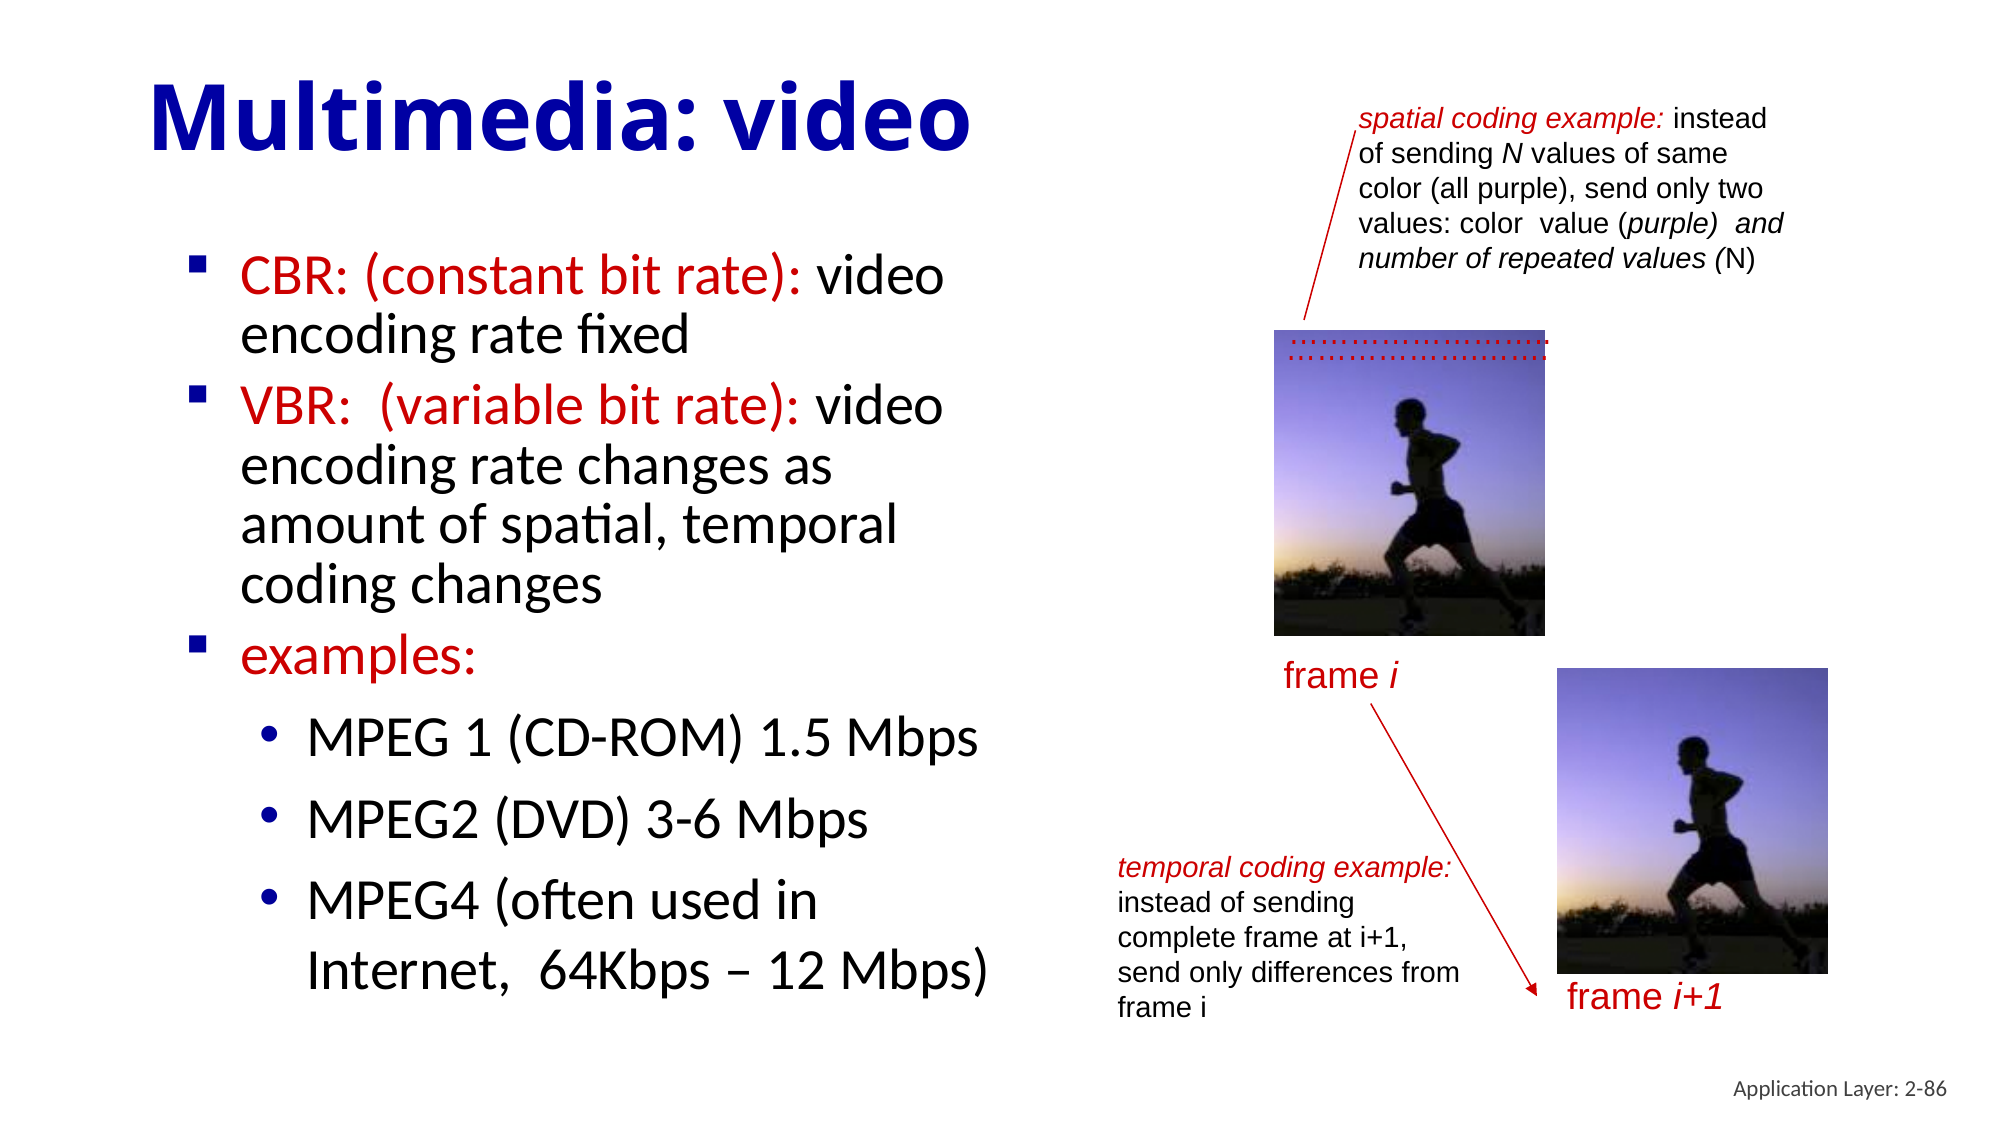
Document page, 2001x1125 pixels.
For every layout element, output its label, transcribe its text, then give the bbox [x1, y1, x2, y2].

title Multimedia: video [131, 47, 1856, 195]
text_box CBR: (constant bit rate): video encoding rate fixed VBR: (variable bit rate): video encoding rate changes as amount of spatial, temporal coding changes examples: MPEG 1 (CD-ROM) 1.5 Mbps MPEG2 (DVD) 3-6 Mbps MPEG4 (often used in Internet, 64Kbps – 12 Mbps) [169, 239, 1032, 1045]
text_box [1102, 92, 1828, 1033]
slide_number Application Layer: 2-86 [1512, 1056, 1963, 1117]
